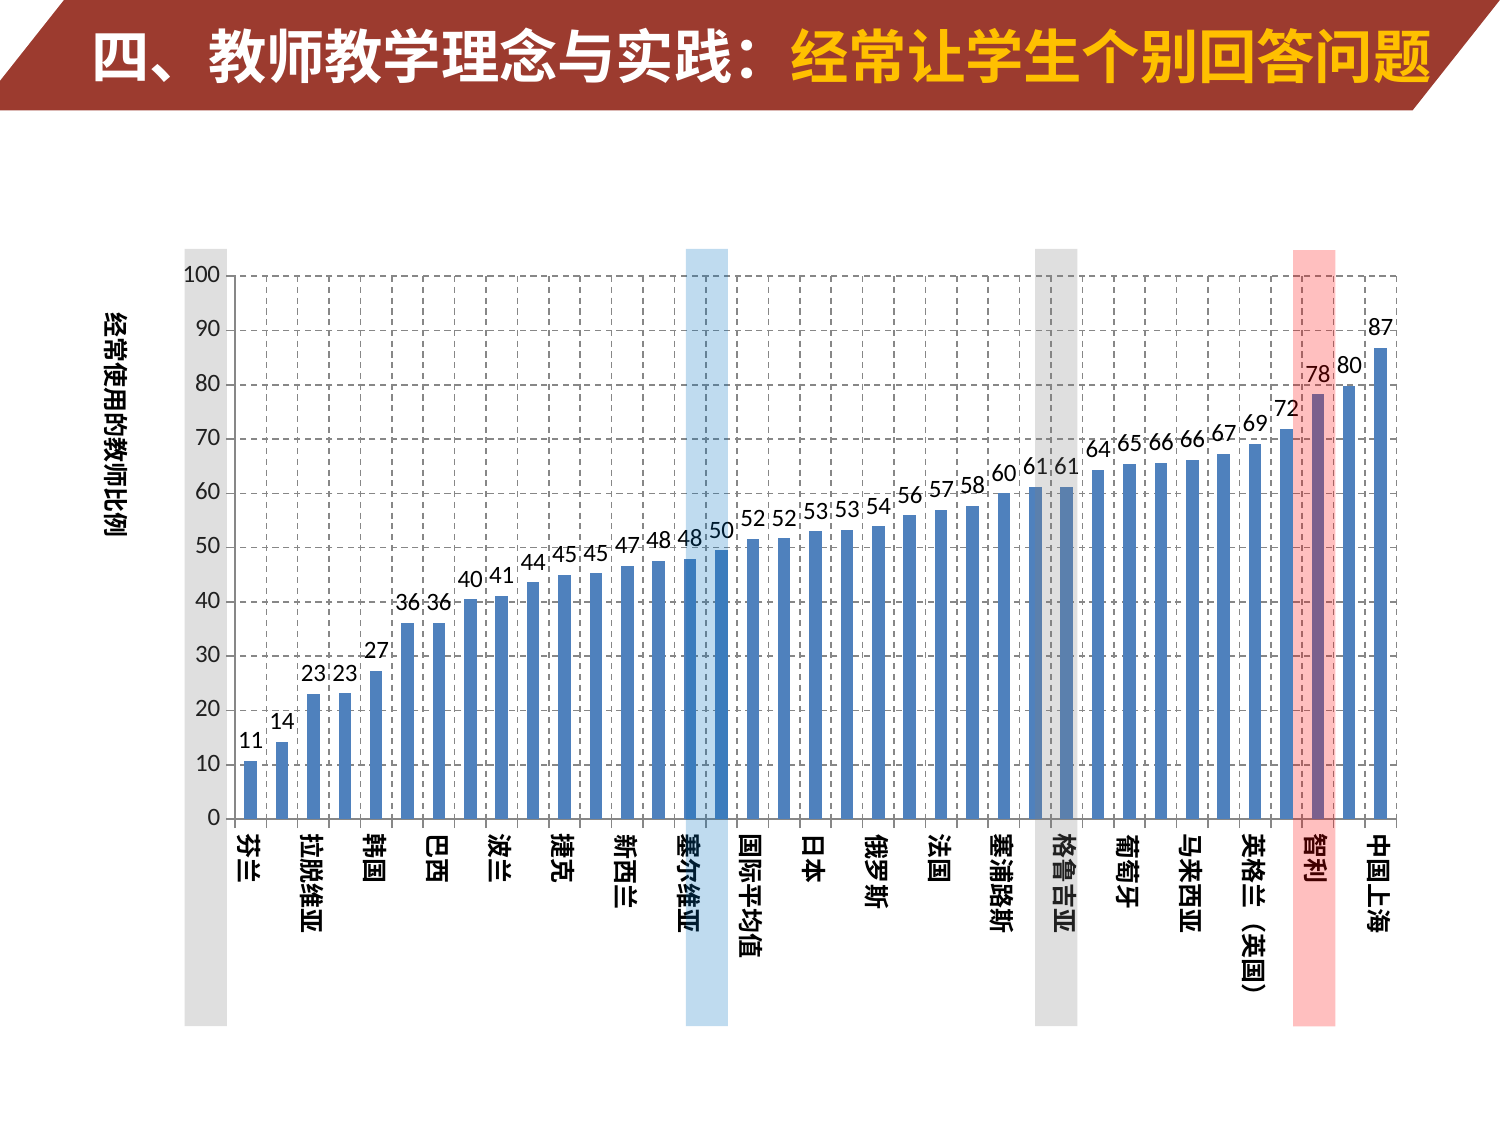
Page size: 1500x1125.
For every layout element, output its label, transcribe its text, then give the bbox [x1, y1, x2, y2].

text_box [0, 0, 1500, 113]
text_box [0, 0, 67, 84]
text_box 四、教师教学理念与实践：经常让学生个别回答问题 [76, 4, 1500, 107]
picture [1139, 18, 1211, 91]
chart [76, 160, 1427, 1027]
